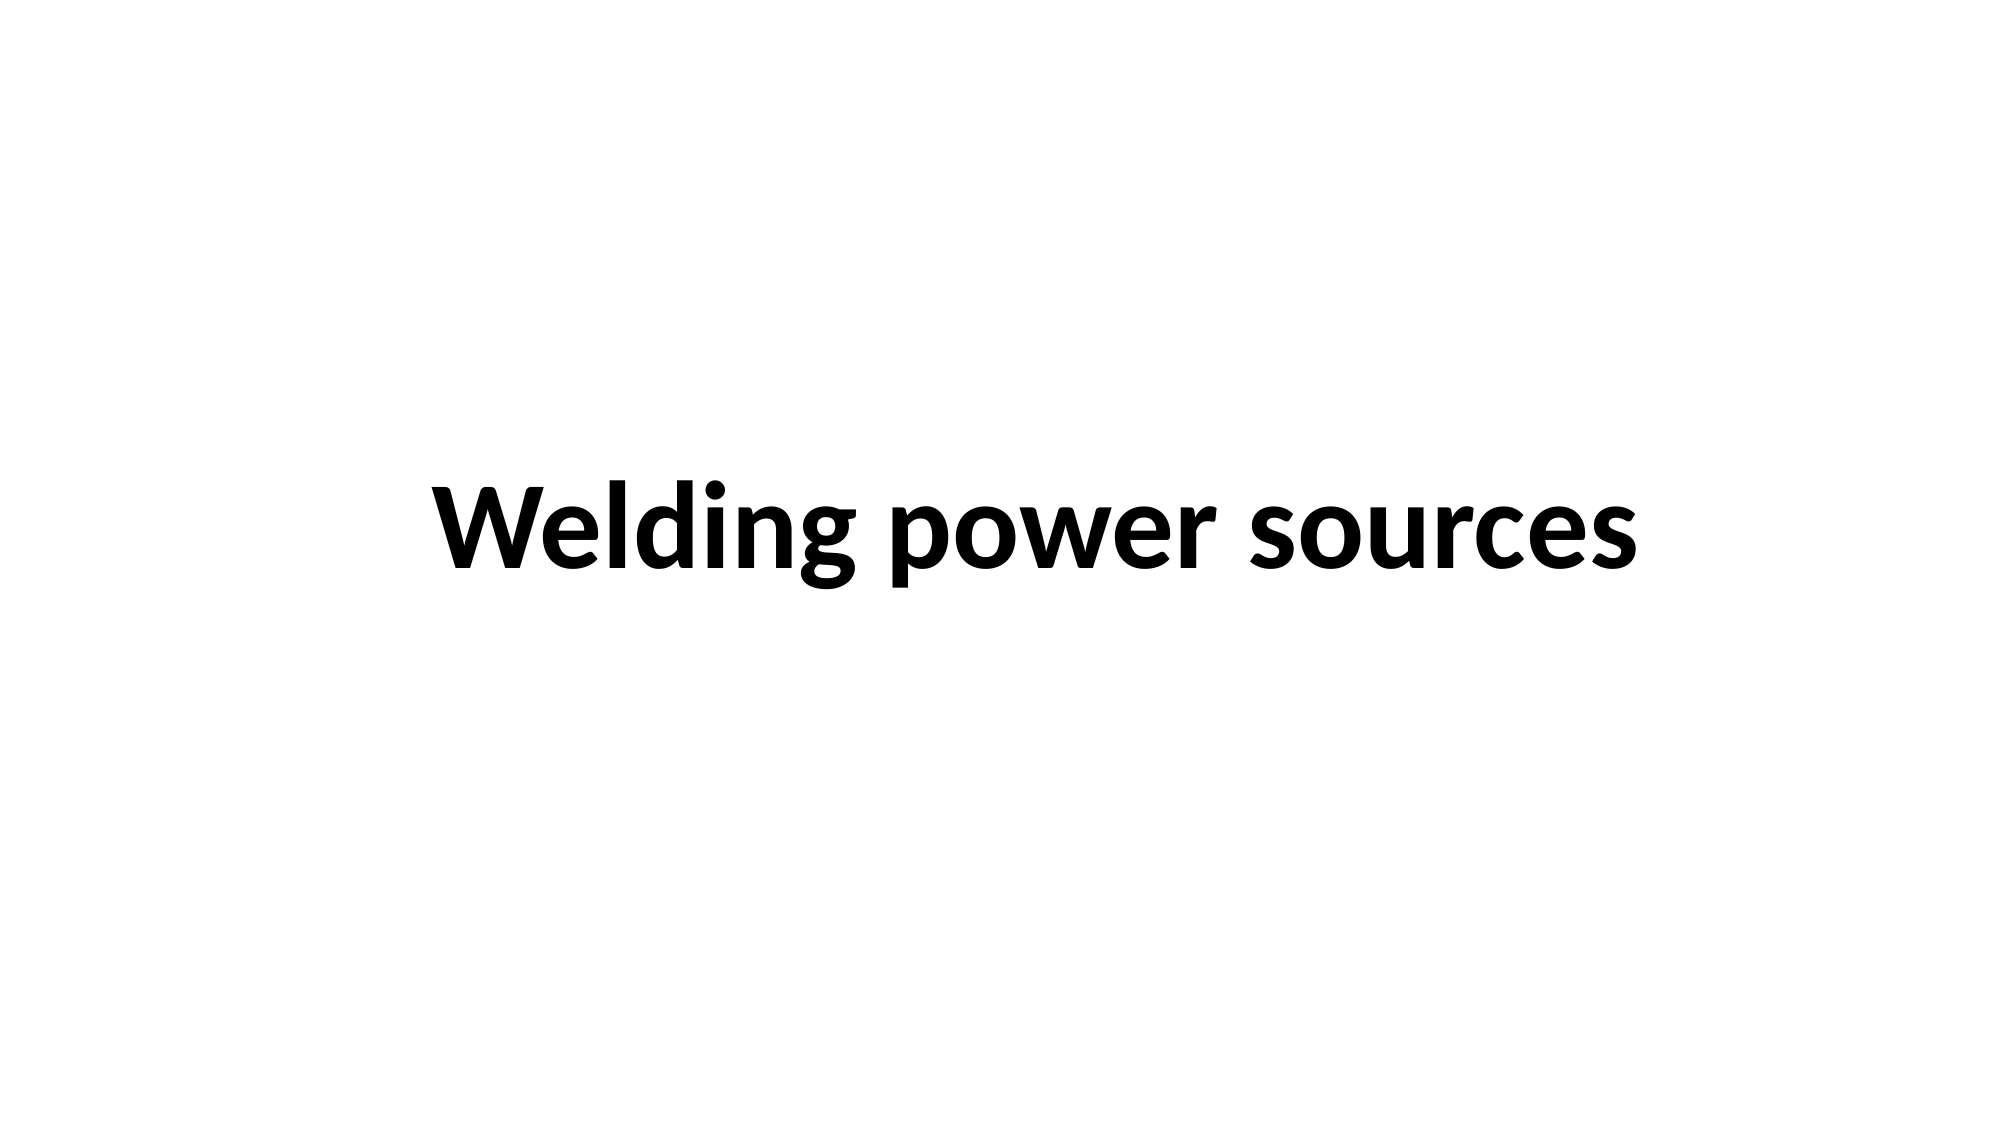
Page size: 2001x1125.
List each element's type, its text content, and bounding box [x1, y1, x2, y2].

text_box Welding power sources [416, 435, 1712, 601]
